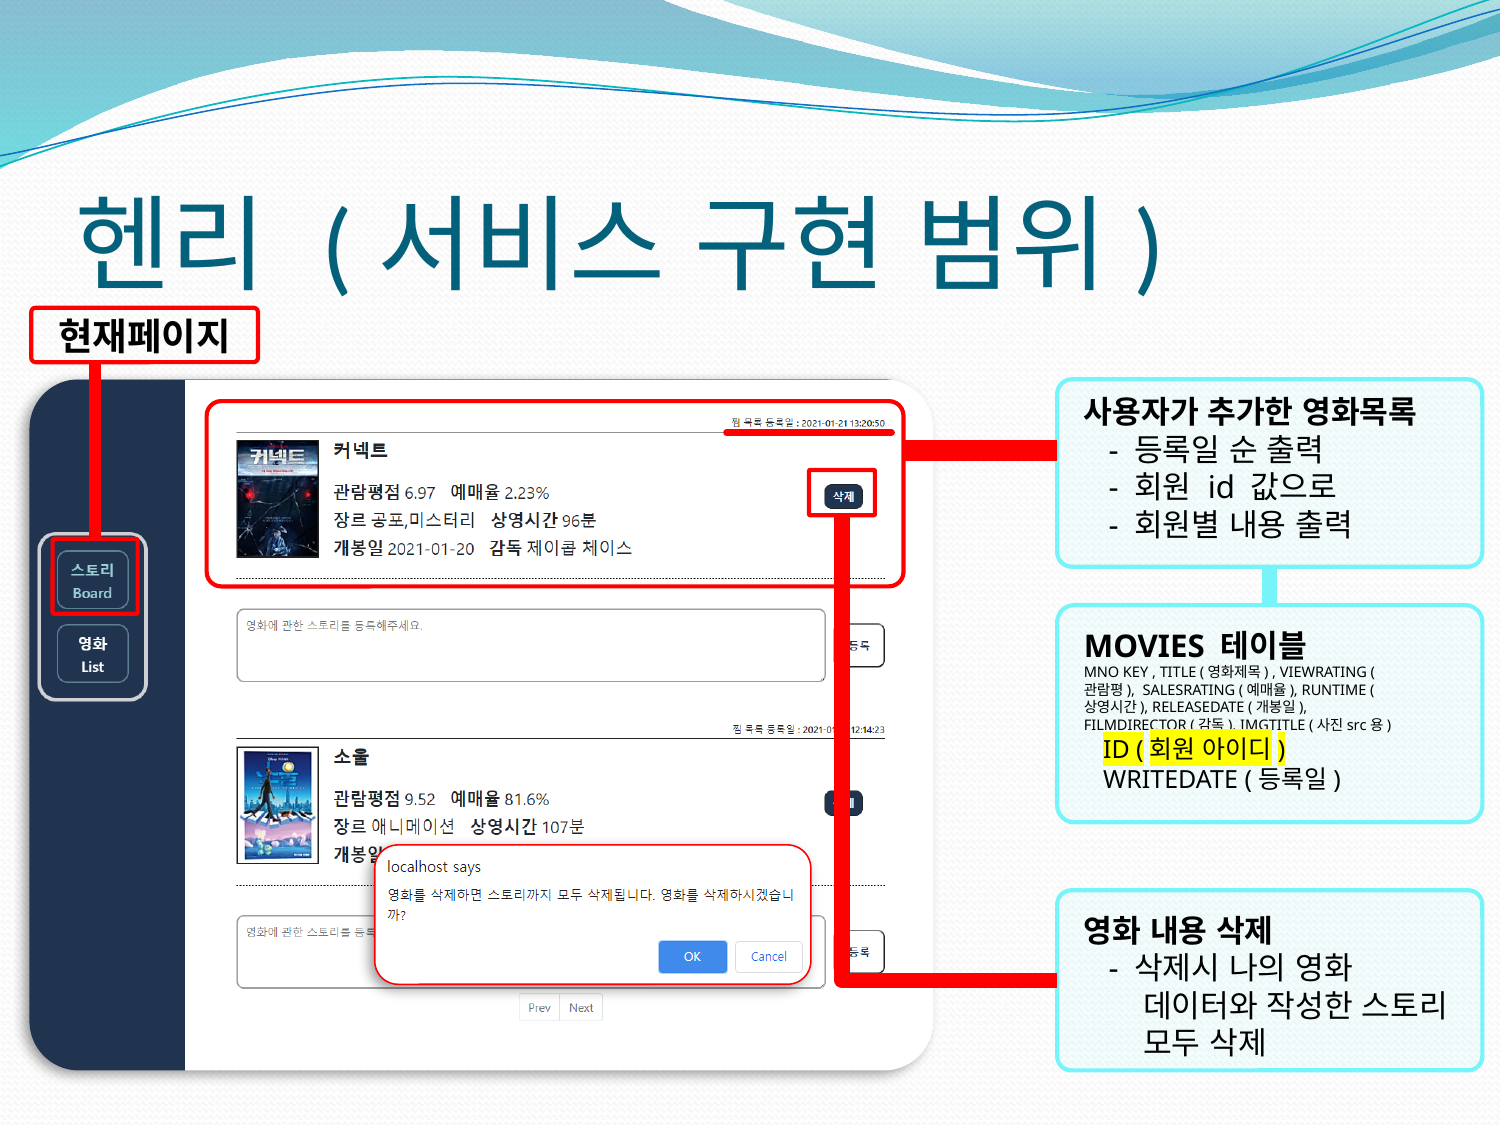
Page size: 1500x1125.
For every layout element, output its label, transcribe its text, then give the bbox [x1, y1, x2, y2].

title 헨리 (서비스 구현 범위) [75, 115, 1425, 303]
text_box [716, 639, 1183, 856]
text_box 사용자가 추가한 영화목록 - 등록일 순 출력 - 회원 id 값으로 - 회원별 내용 출력 [1068, 385, 1471, 550]
text_box 영화 내용 삭제 - 삭제시 나의 영화 데이터와 작성한 스토리 모두 삭제 [1068, 903, 1471, 1069]
text_box [1055, 377, 1485, 569]
picture [29, 379, 934, 1071]
text_box 현재페이지 [29, 305, 261, 365]
text_box [1055, 888, 1485, 1073]
text_box MOVIES 테이블 MNO KEY , TITLE (영화제목) , VIEWRATING (관람평), SALESRATING (예매율), RUNTIME (상영시간), RELEASEDATE (개봉일), FILMDIRECTOR (감독), IMGTITLE (사진src용) ID (회원 아이디) WRITEDATE (등록일) [1068, 618, 1422, 801]
text_box [1055, 602, 1485, 825]
